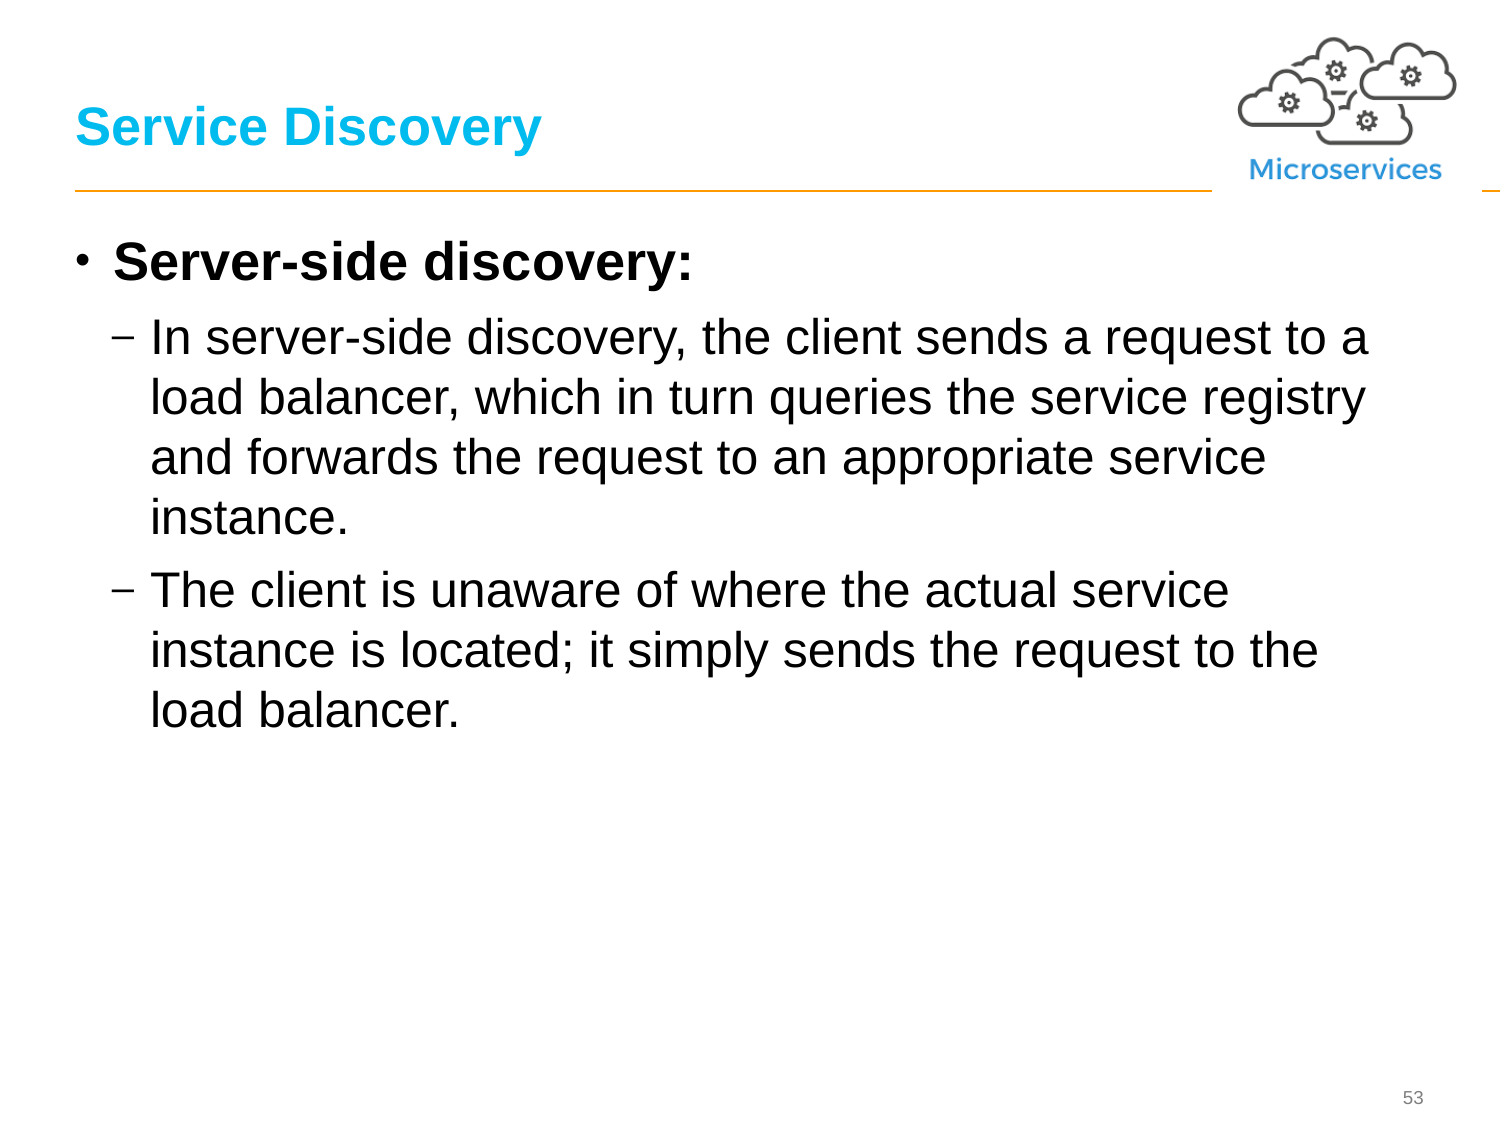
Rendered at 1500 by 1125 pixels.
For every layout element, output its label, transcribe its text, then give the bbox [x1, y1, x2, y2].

picture [1212, 1, 1482, 203]
title Service Discovery [75, 27, 1422, 157]
list Server-side discovery: In server-side discovery, the client sends a request to a load balancer, which in turn queries the service registry and forwards the request to an appropriate service instance. The client is unaware of where the actual service instance is located; it simply sends the request to the load balancer. [75, 226, 1425, 1018]
